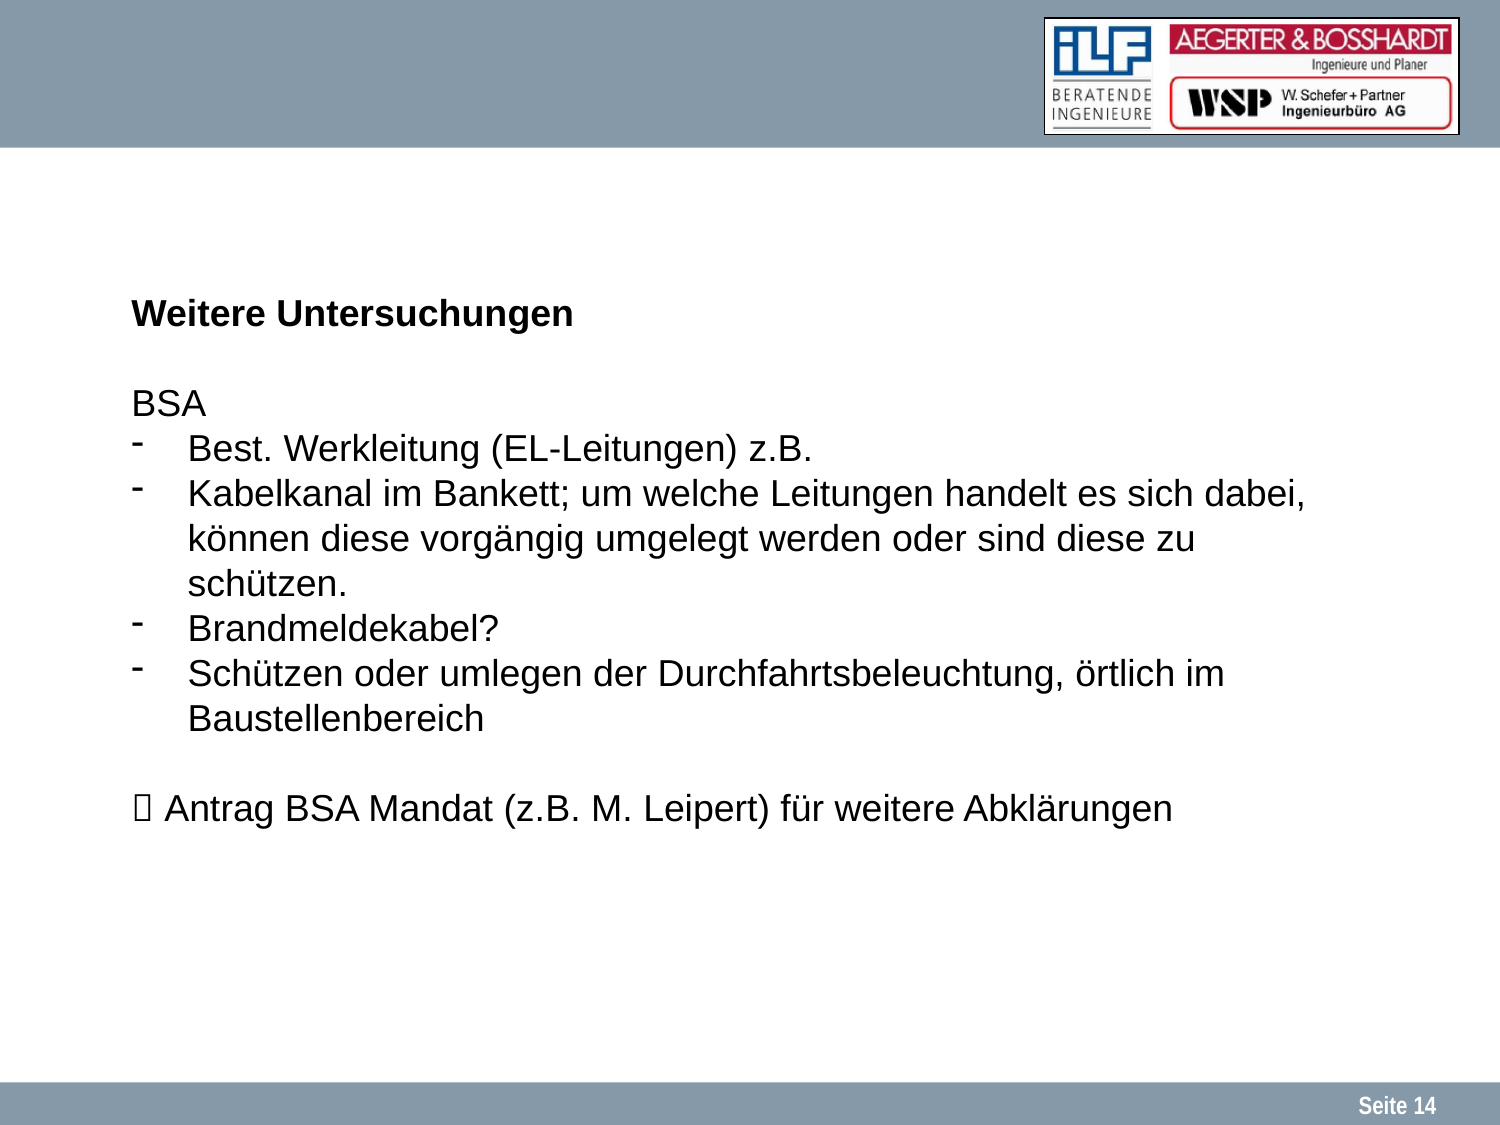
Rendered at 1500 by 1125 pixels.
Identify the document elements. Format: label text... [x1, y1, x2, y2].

slide_number Seite 14 [1101, 1074, 1452, 1125]
picture [1045, 19, 1458, 134]
text_box Weitere Untersuchungen BSA Best. Werkleitung (EL-Leitungen) z.B. Kabelkanal im Bankett; um welche Leitungen handelt es sich dabei, können diese vorgängig umgelegt werden oder sind diese zu schützen. Brandmeldekabel? Schützen oder umlegen der Durchfahrtsbeleuchtung, örtlich im Baustellenbereich  Antrag BSA Mandat (z.B. M. Leipert) für weitere Abklärungen [116, 236, 1367, 927]
